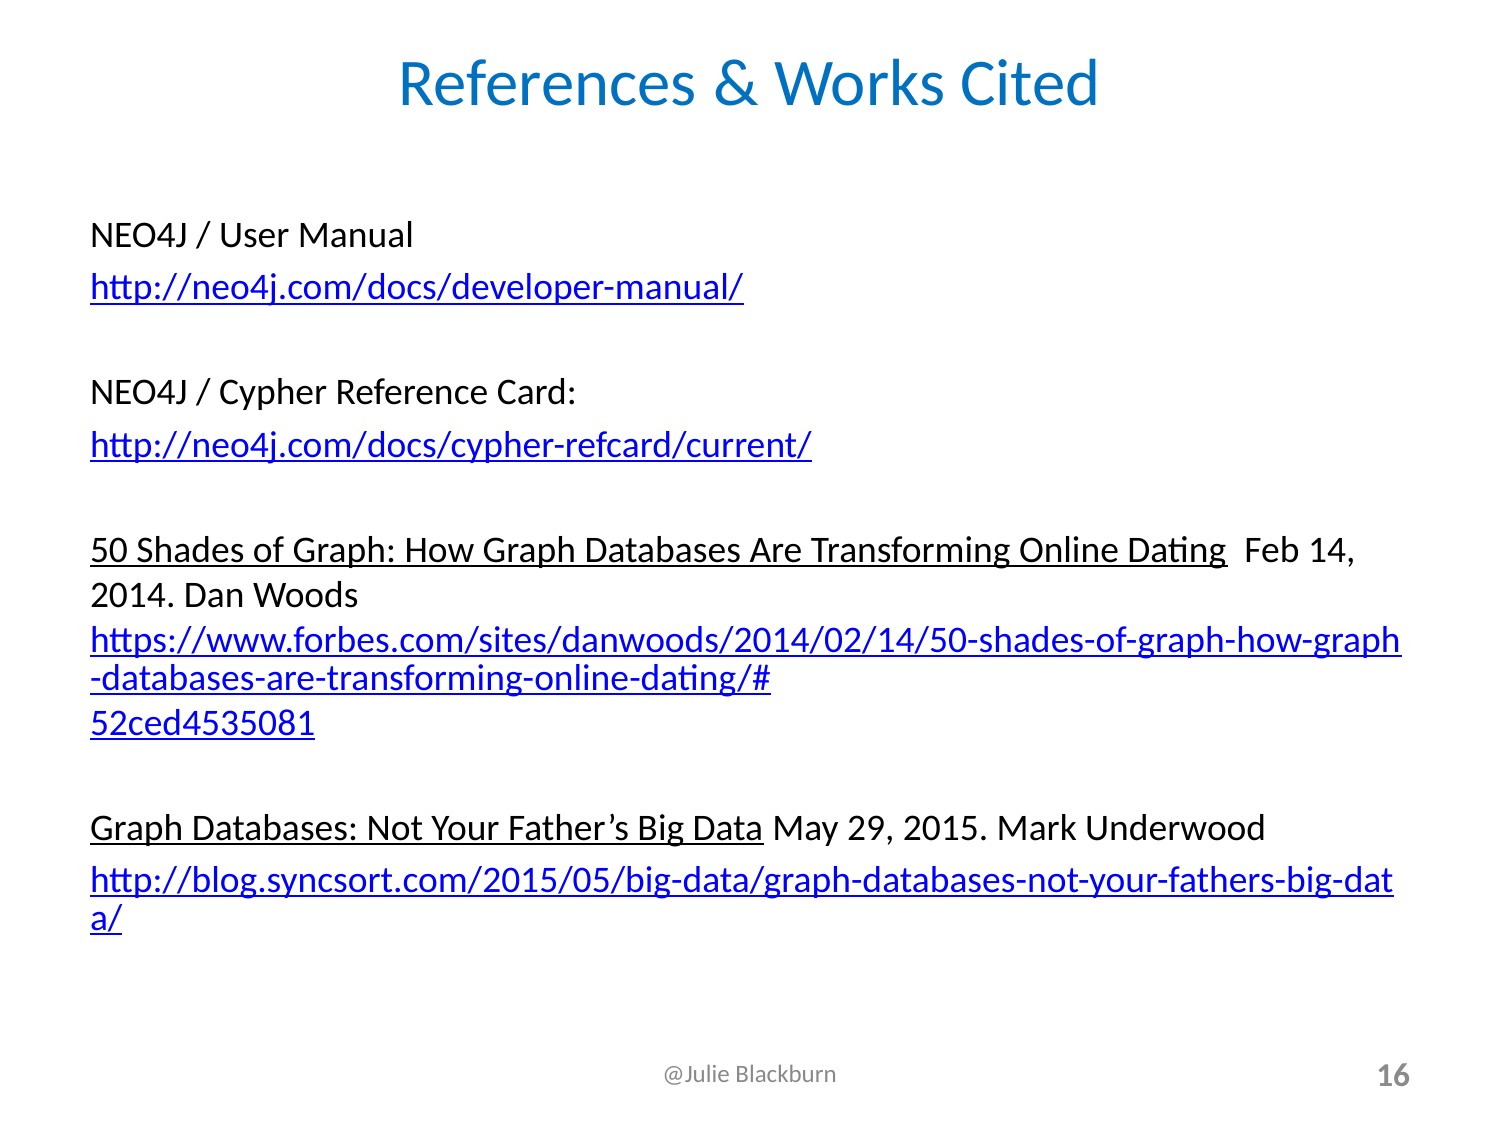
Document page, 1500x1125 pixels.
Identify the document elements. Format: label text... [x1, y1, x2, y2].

footer @Julie Blackburn [512, 1042, 988, 1103]
list NEO4J / User Manual http://neo4j.com/docs/developer-manual/ NEO4J / Cypher Reference Card: http://neo4j.com/docs/cypher-refcard/current/ 50 Shades of Graph: How Graph Databases Are Transforming Online Dating Feb 14, 2014. Dan Woods https://www.forbes.com/sites/danwoods/2014/02/14/50-shades-of-graph-how-graph-databases-are-transforming-online-dating/#52ced4535081 Graph Databases: Not Your Father’s Big Data May 29, 2015. Mark Underwood http://blog.syncsort.com/2015/05/big-data/graph-databases-not-your-fathers-big-data/ [75, 149, 1425, 1025]
title References & Works Cited [75, 19, 1425, 138]
slide_number 16 [1074, 1042, 1425, 1103]
